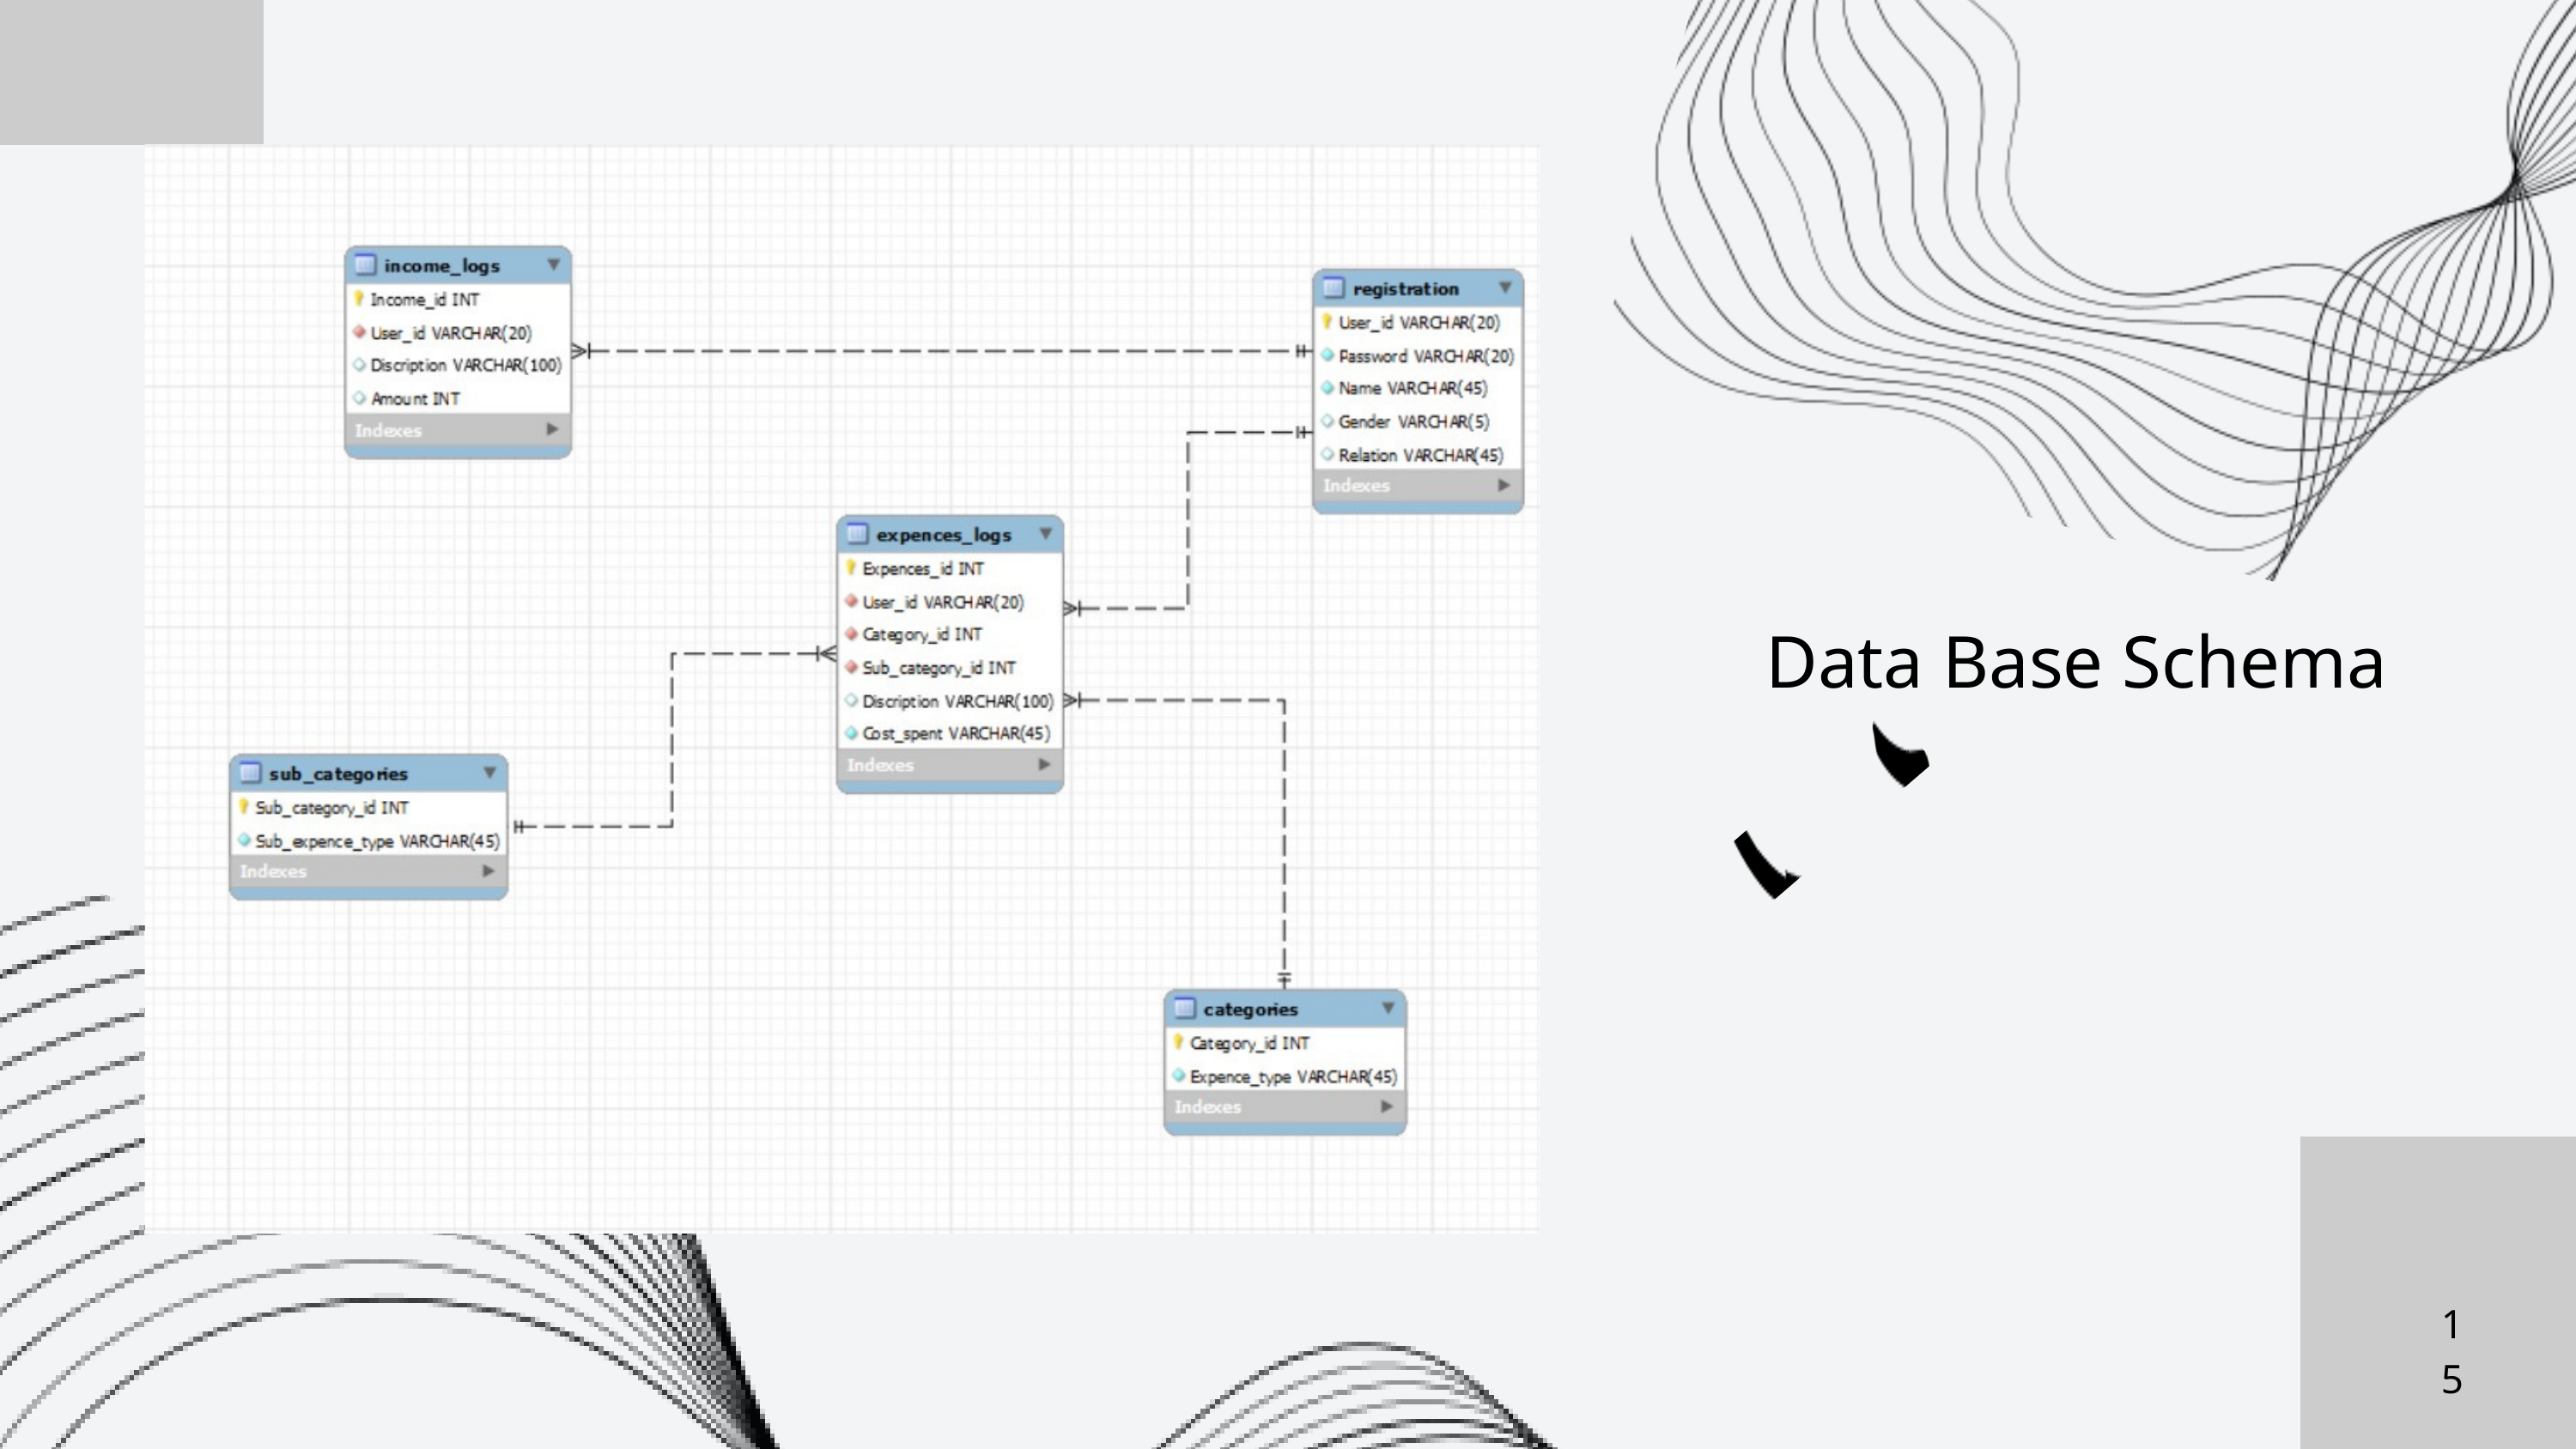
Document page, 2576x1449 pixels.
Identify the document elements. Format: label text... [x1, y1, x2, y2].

text_box [1698, 708, 1935, 925]
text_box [144, 144, 1540, 1234]
text_box [0, 867, 1817, 1449]
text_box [2300, 1136, 2576, 1449]
text_box Data Base Schema [1765, 602, 2432, 703]
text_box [0, 0, 264, 145]
text_box [1588, 0, 2576, 654]
